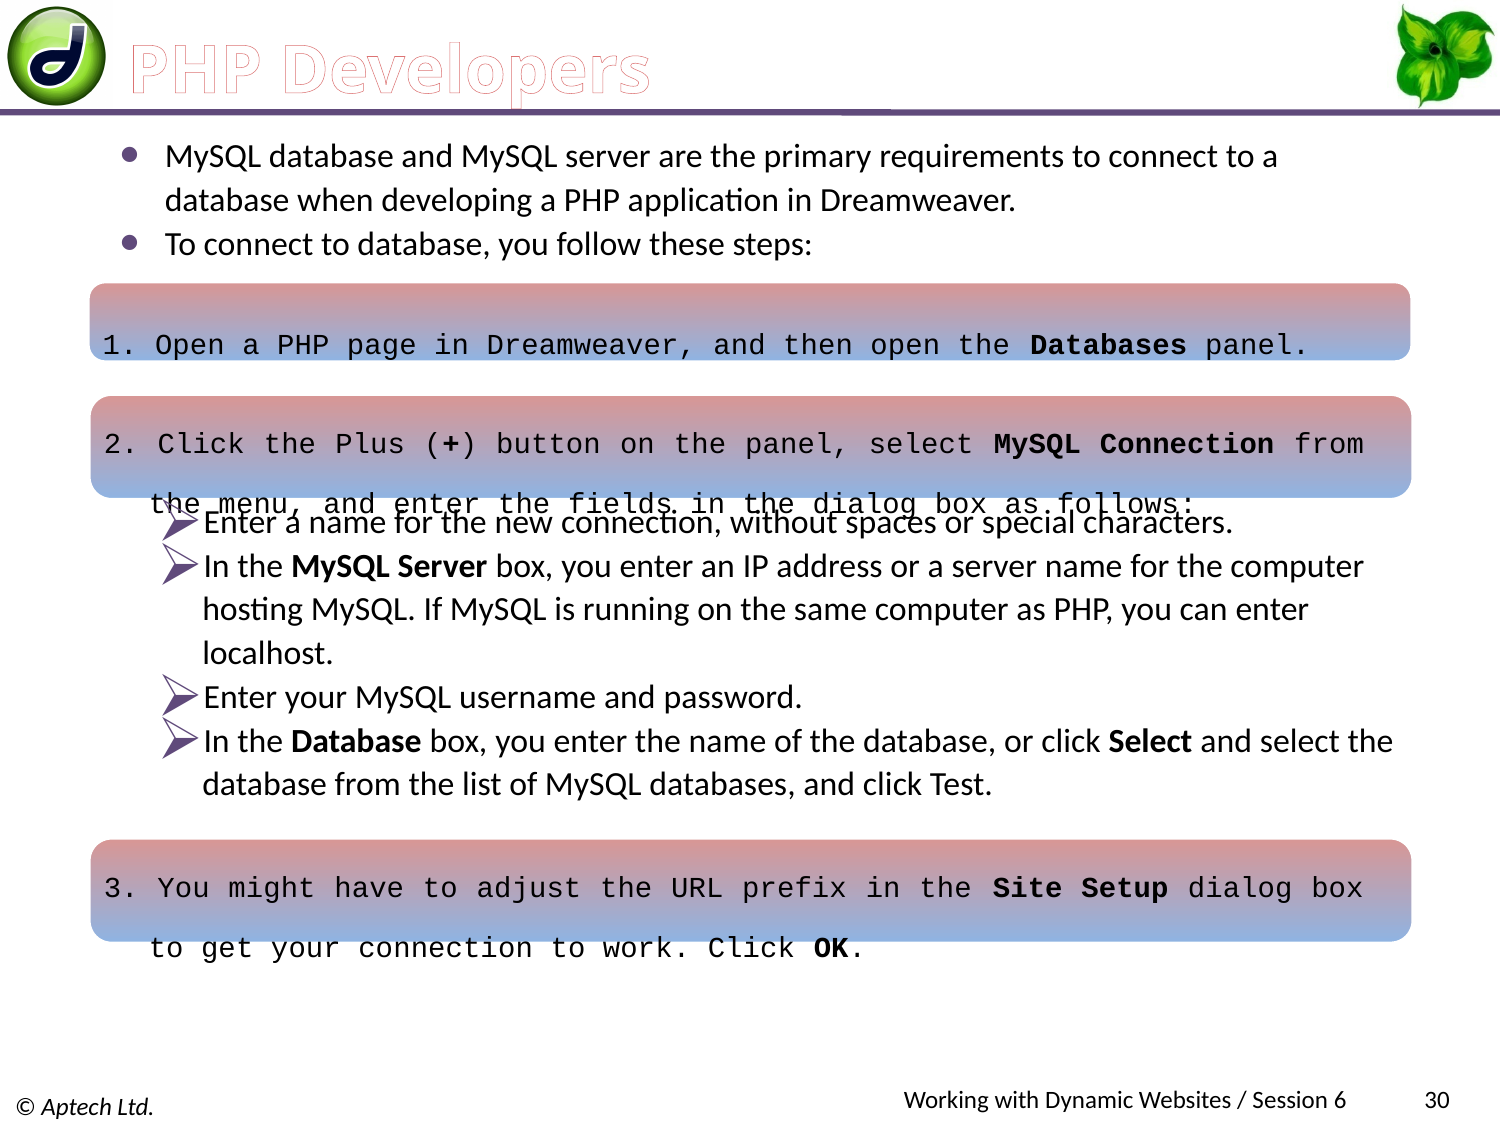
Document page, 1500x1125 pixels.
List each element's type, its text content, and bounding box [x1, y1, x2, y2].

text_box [61, 280, 1413, 363]
title PHP Developers [112, 32, 1363, 101]
slide_number 30 [1363, 1084, 1465, 1113]
text_box Enter a name for the new connection, without spaces or special characters. In the MySQL Server box, you enter an IP address or a server name for the computer hosting MySQL. If MySQL is running on the same computer as PHP, you can enter localhost. Enter your MySQL username and password. In the Database box, you enter the name of the database, or click Select and select the database from the list of MySQL databases, and click Test. [112, 549, 1450, 838]
text_box MySQL database and MySQL server are the primary requirements to connect to a database when developing a PHP application in Dreamweaver. To connect to database, you follow these steps: [74, 137, 1413, 280]
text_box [62, 837, 1414, 944]
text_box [62, 393, 1414, 501]
picture [0, 0, 113, 109]
footer Working with Dynamic Websites / Session 6 [375, 1084, 1363, 1113]
picture [1387, 0, 1500, 109]
